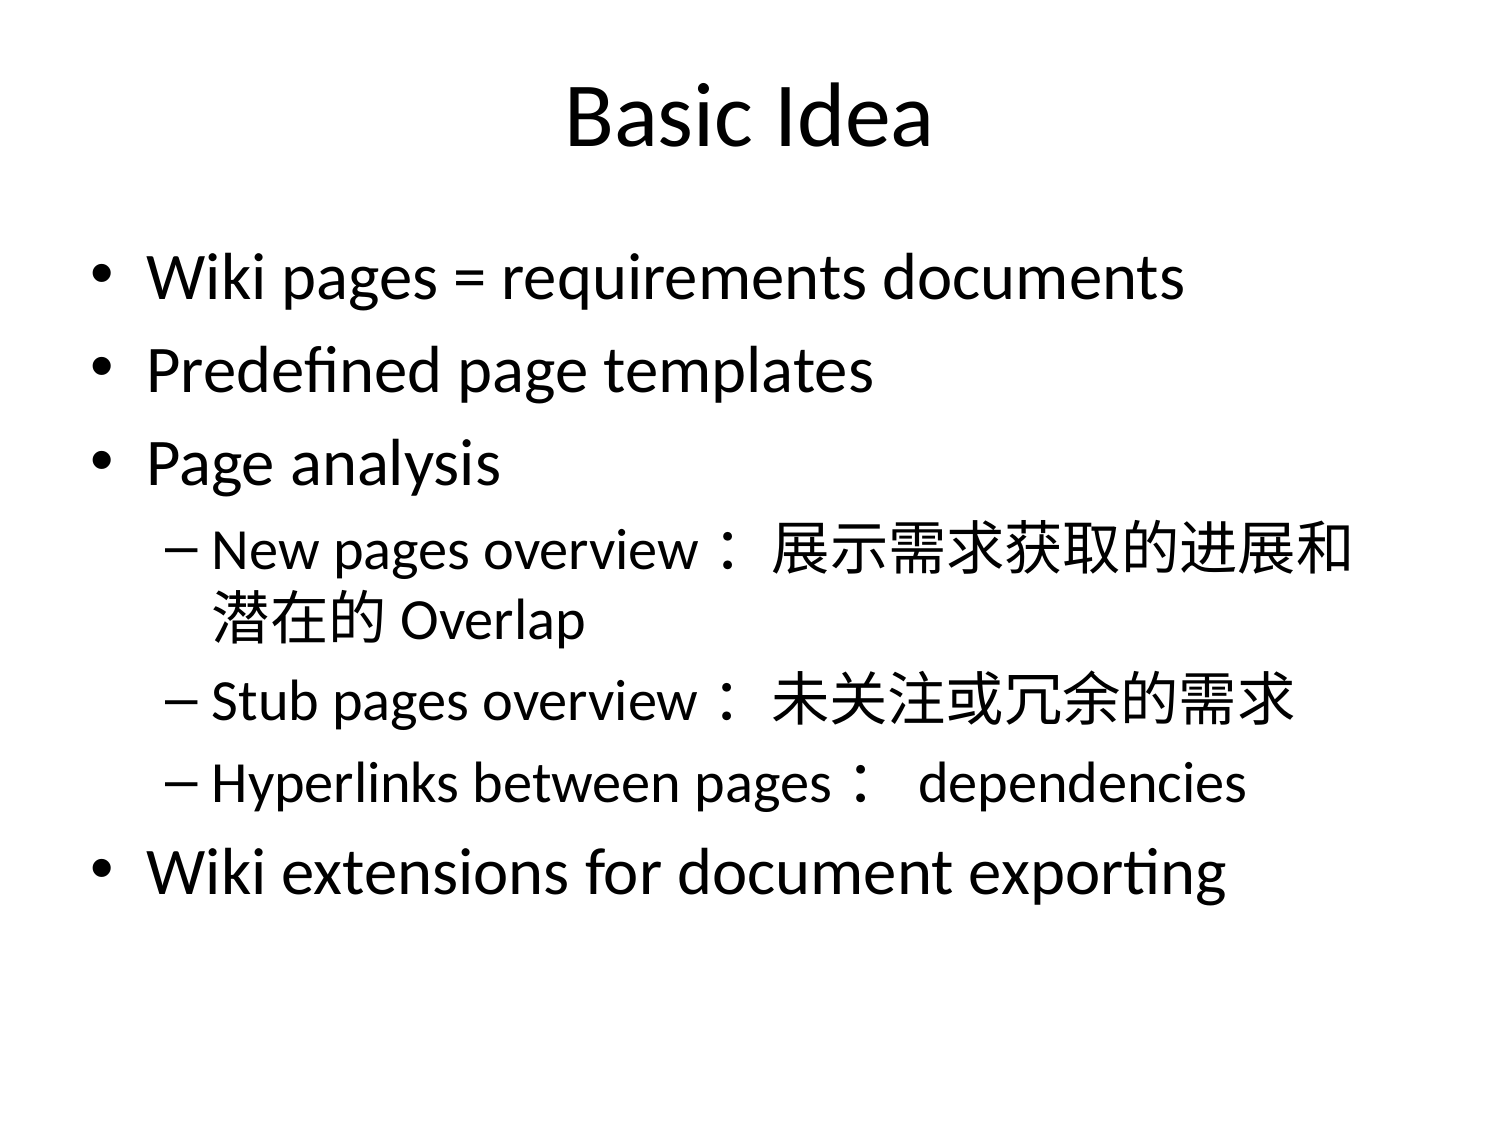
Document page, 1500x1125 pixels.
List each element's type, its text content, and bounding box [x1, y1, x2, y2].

title Basic Idea [75, 45, 1425, 175]
list Wiki pages = requirements documents Predefined page templates Page analysis New pages overview：展示需求获取的进展和潜在的Overlap Stub pages overview：未关注或冗余的需求 Hyperlinks between pages：dependencies Wiki extensions for document exporting [75, 224, 1425, 1013]
